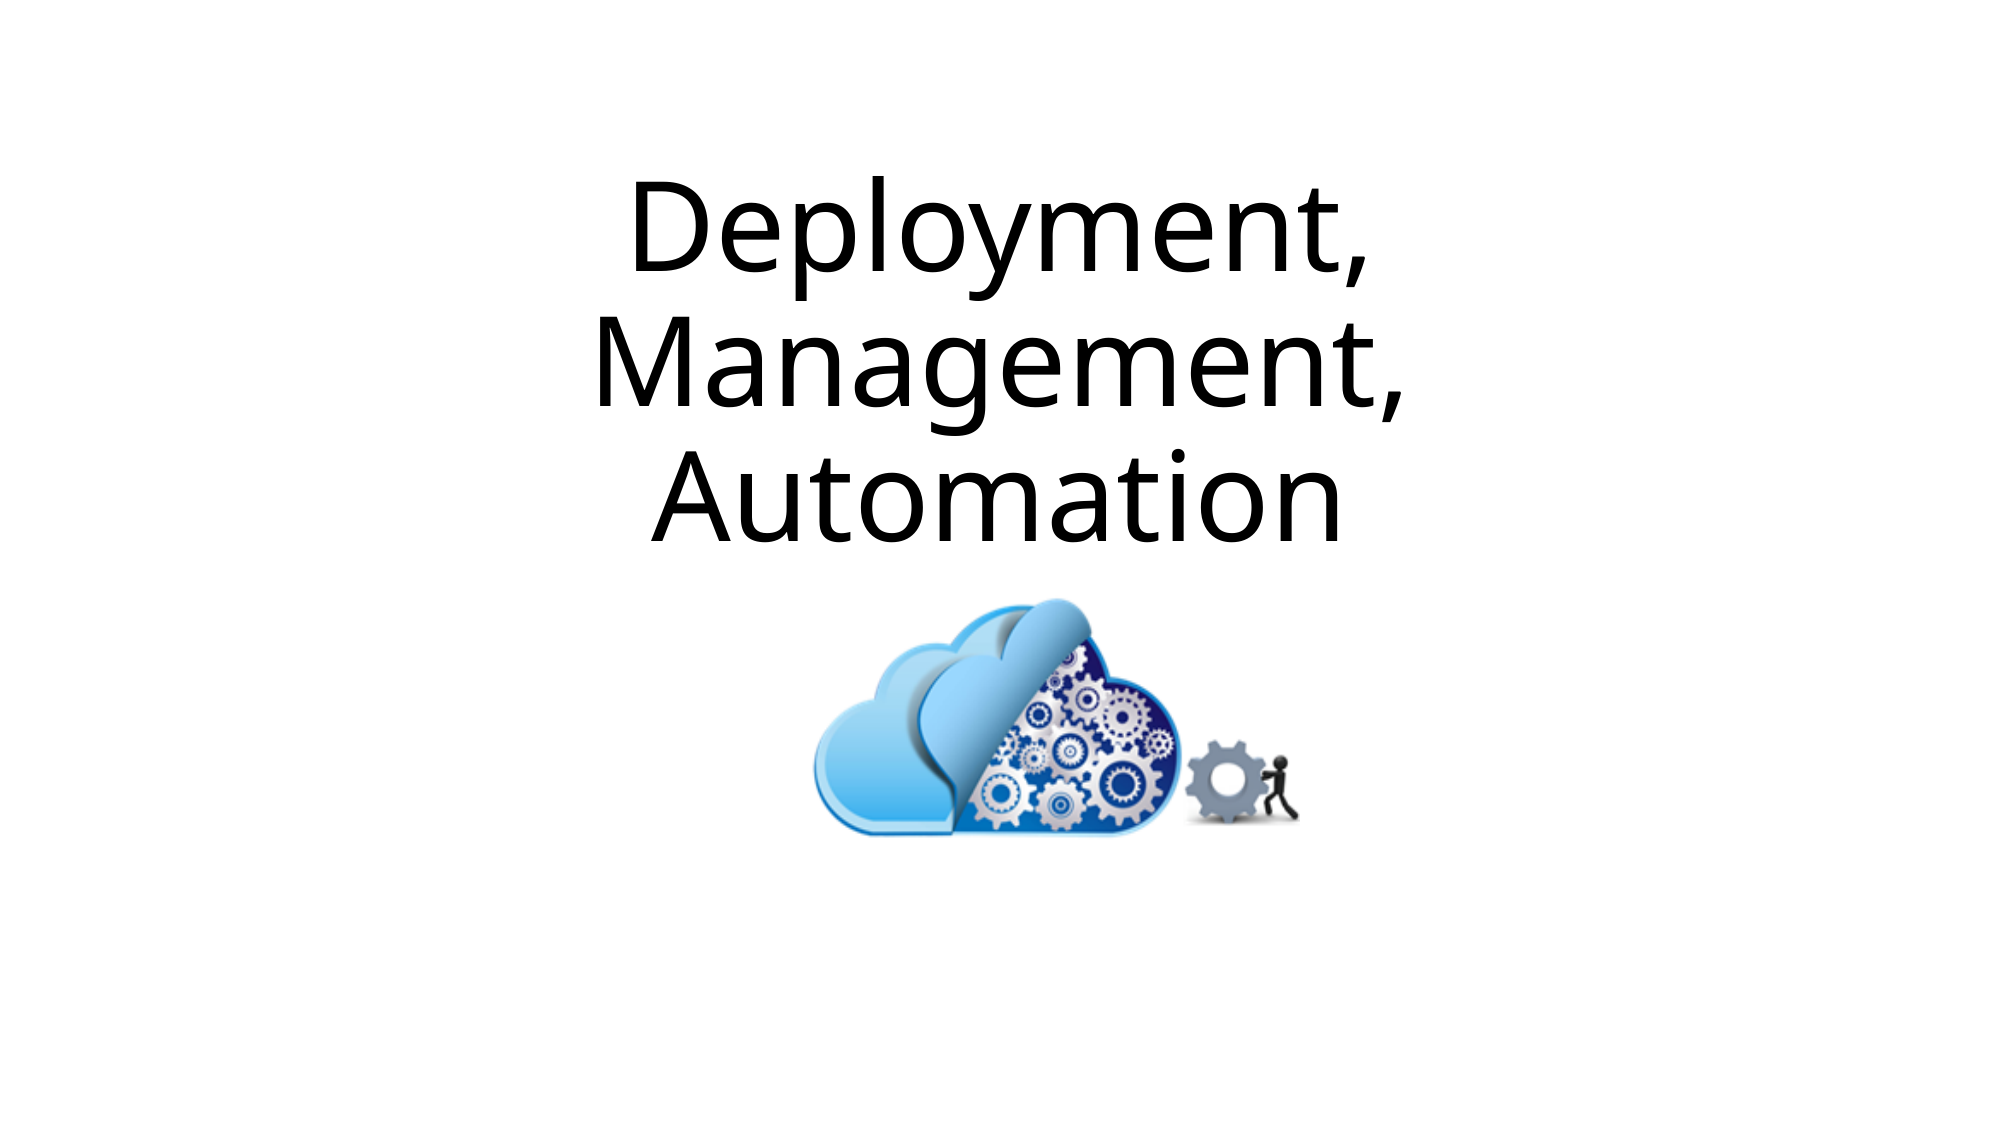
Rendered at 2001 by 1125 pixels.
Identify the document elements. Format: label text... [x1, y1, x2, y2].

title Deployment, Management, Automation [249, 184, 1750, 576]
picture [808, 593, 1300, 920]
